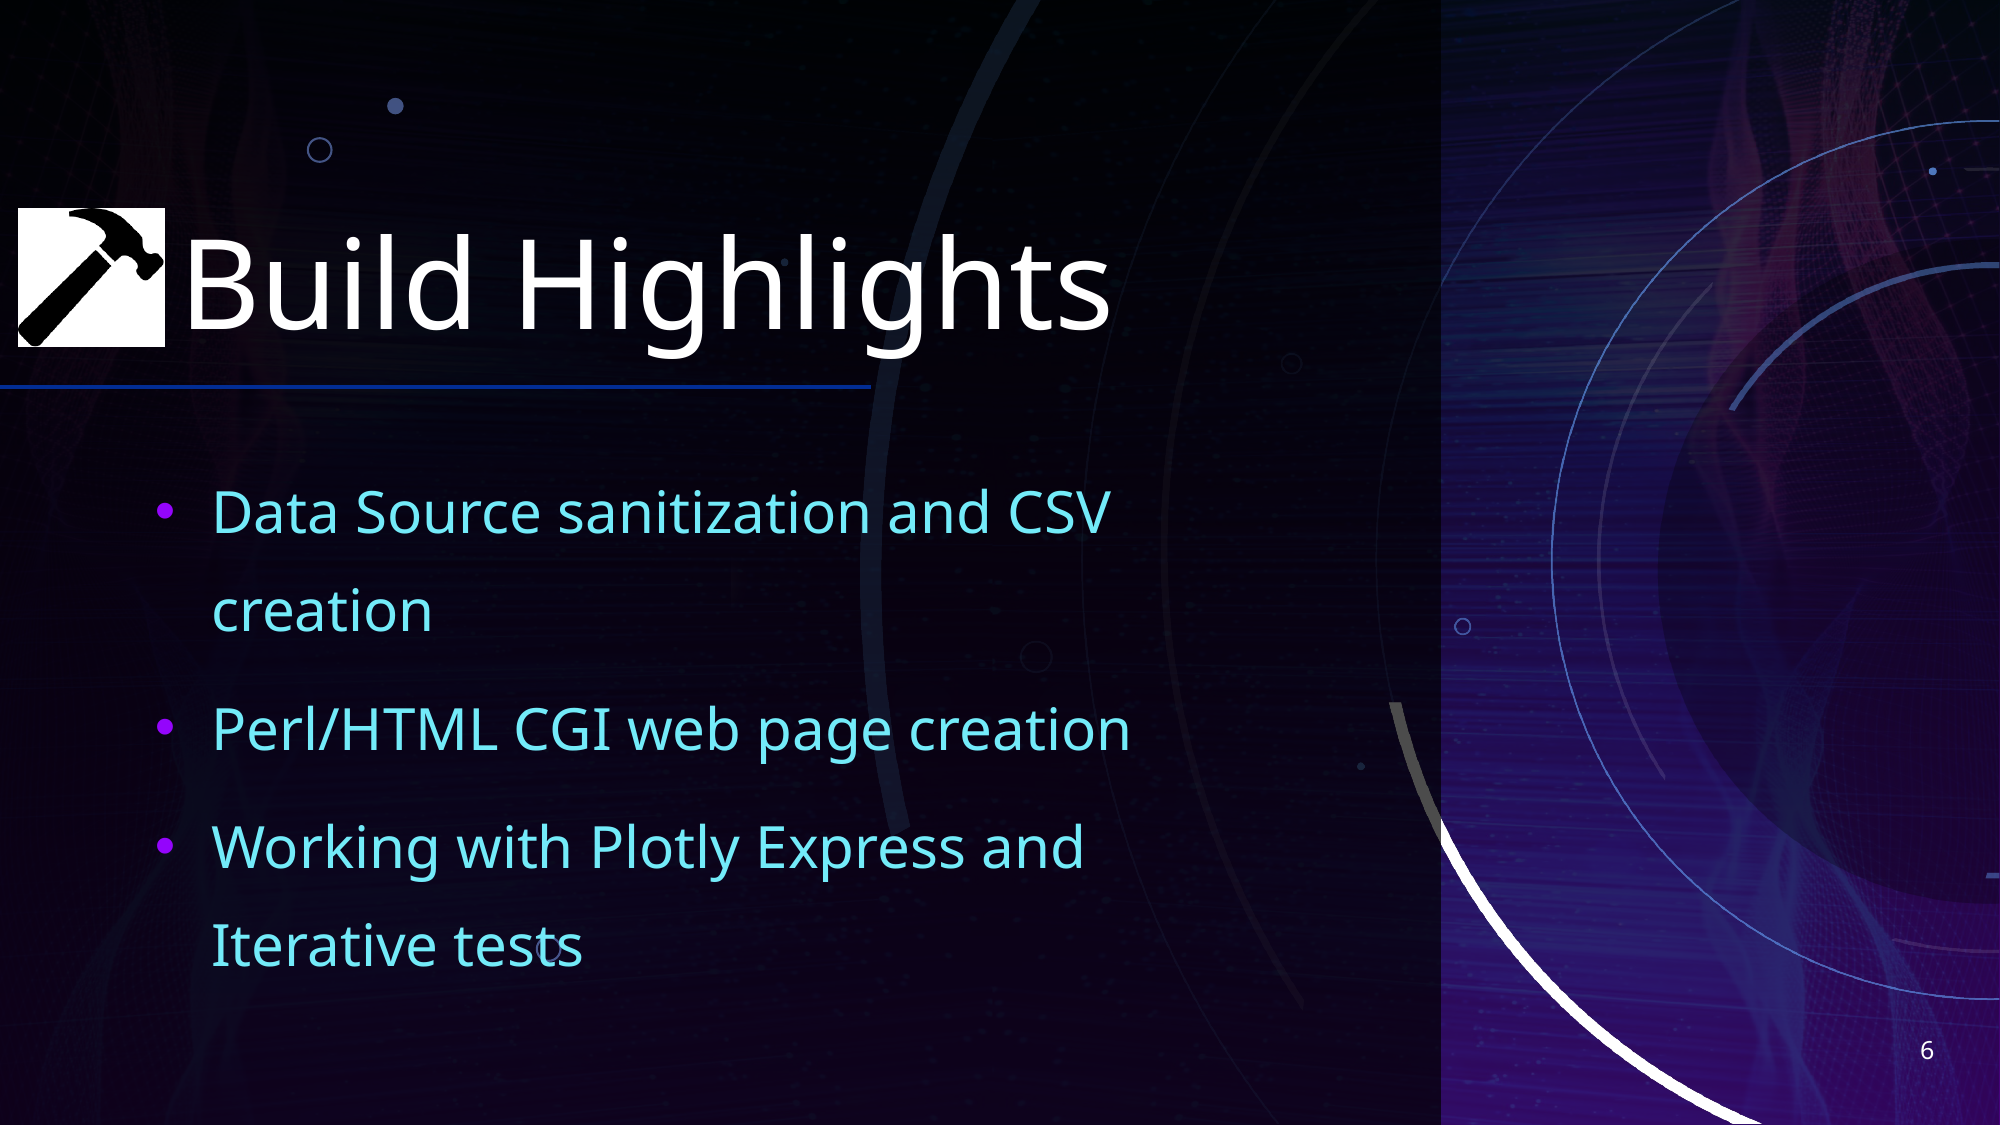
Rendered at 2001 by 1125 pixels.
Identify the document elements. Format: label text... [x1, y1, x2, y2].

slide_number 6 [1499, 1021, 1950, 1082]
title Build Highlights [164, 172, 1299, 364]
picture [18, 208, 165, 347]
picture [730, 0, 2000, 1124]
list Data Source sanitization and CSV creation Perl/HTML CGI web page creation Working with Plotly Express and Iterative tests [139, 439, 1270, 1024]
